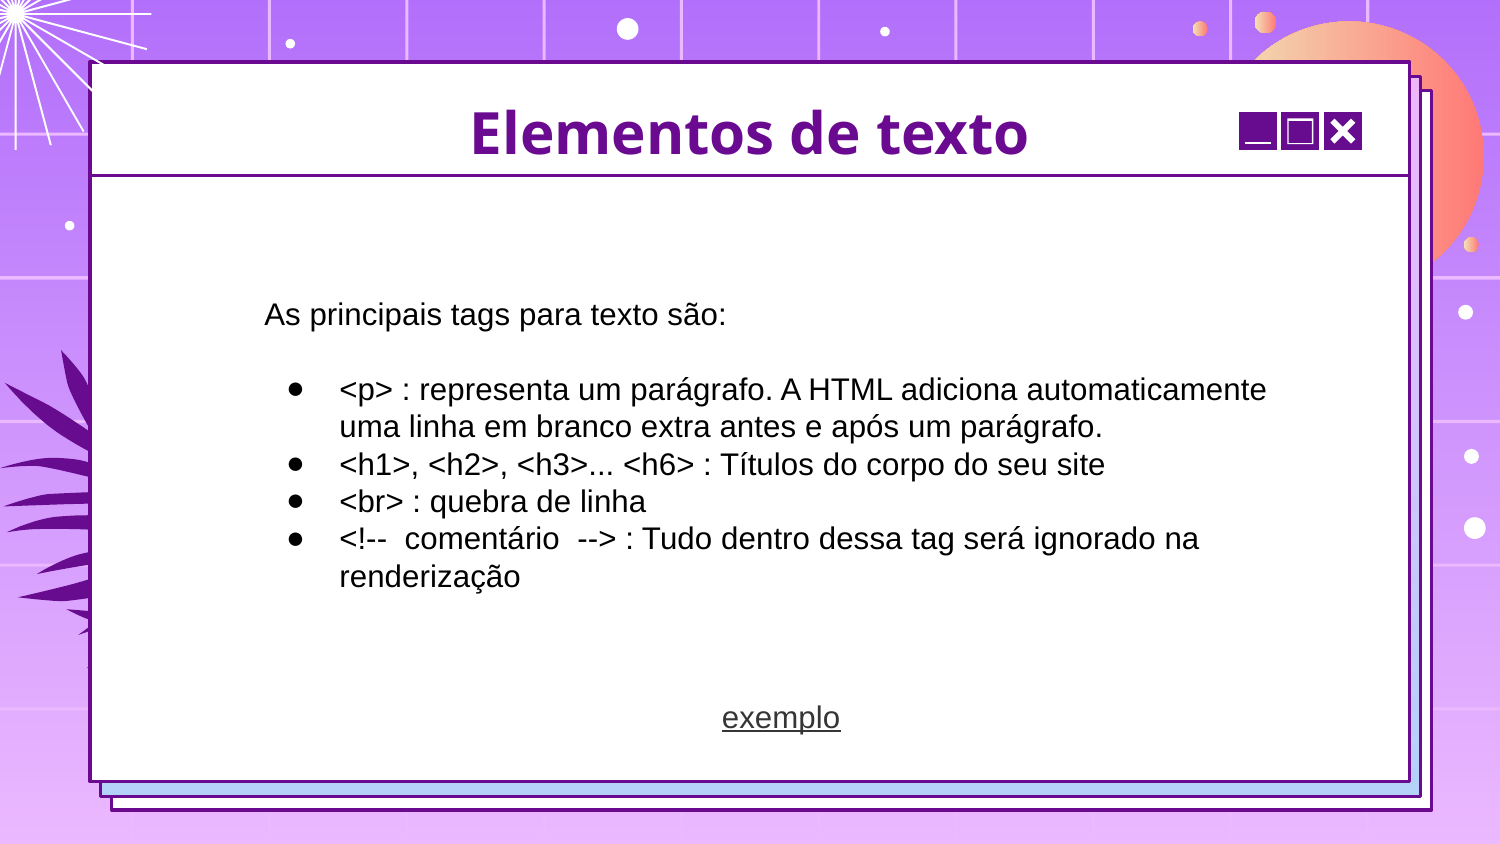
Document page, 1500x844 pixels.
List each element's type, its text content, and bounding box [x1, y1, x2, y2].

list As principais tags para texto são: <p> : representa um parágrafo. A HTML adiciona automaticamente uma linha em branco extra antes e após um parágrafo. <h1>, <h2>, <h3>... <h6> : Títulos do corpo do seu site <br> : quebra de linha <!-- comentário --> : Tudo dentro dessa tag será ignorado na renderização [249, 207, 1313, 718]
list exemplo [644, 700, 919, 732]
title Elementos de texto [90, 90, 1410, 173]
